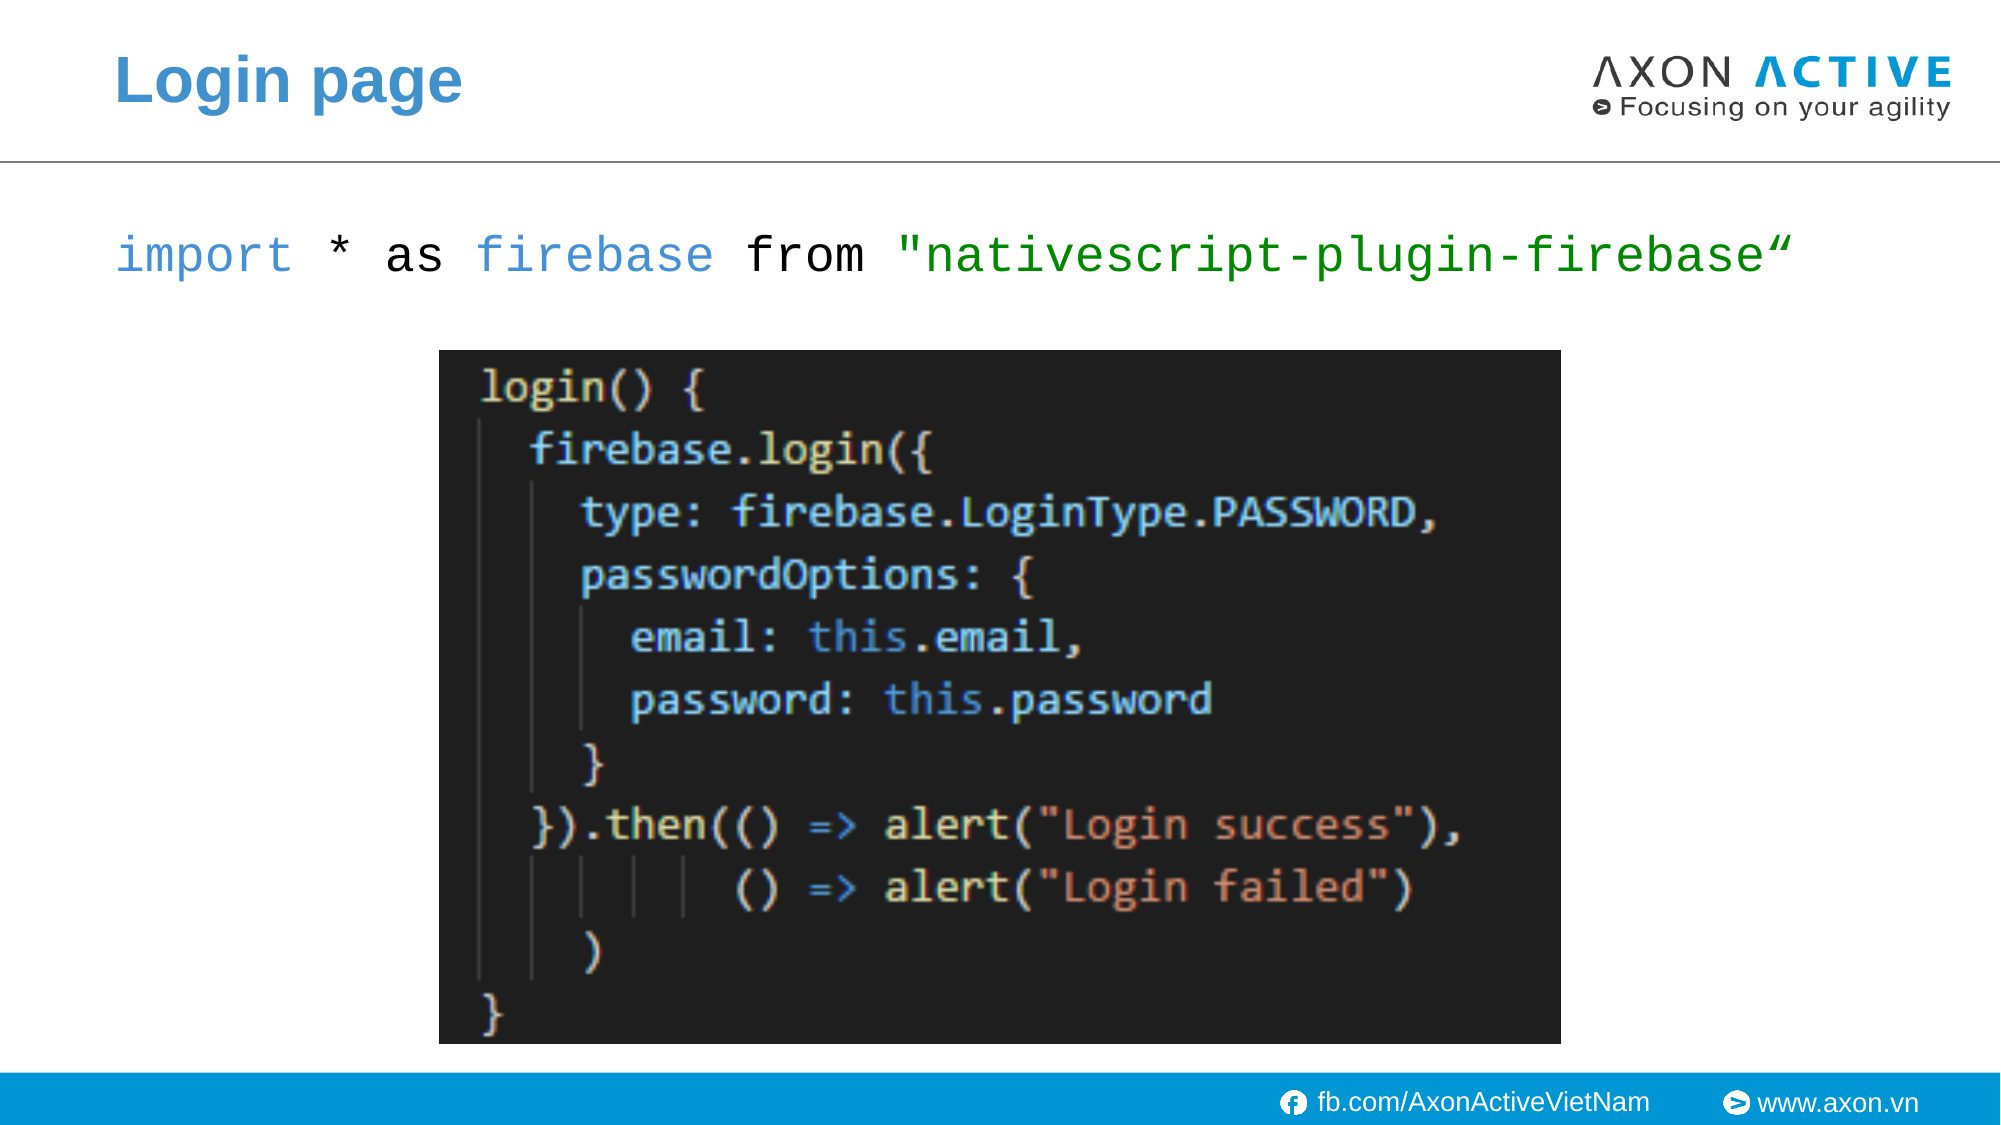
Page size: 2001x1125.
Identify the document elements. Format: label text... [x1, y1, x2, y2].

text_box import * as firebase from "nativescript-plugin-firebase“ [99, 213, 1935, 349]
picture [439, 349, 1561, 1045]
picture [1559, 38, 1983, 138]
title Login page [99, 29, 1550, 124]
picture [1281, 1091, 1306, 1114]
picture [1724, 1091, 1749, 1114]
